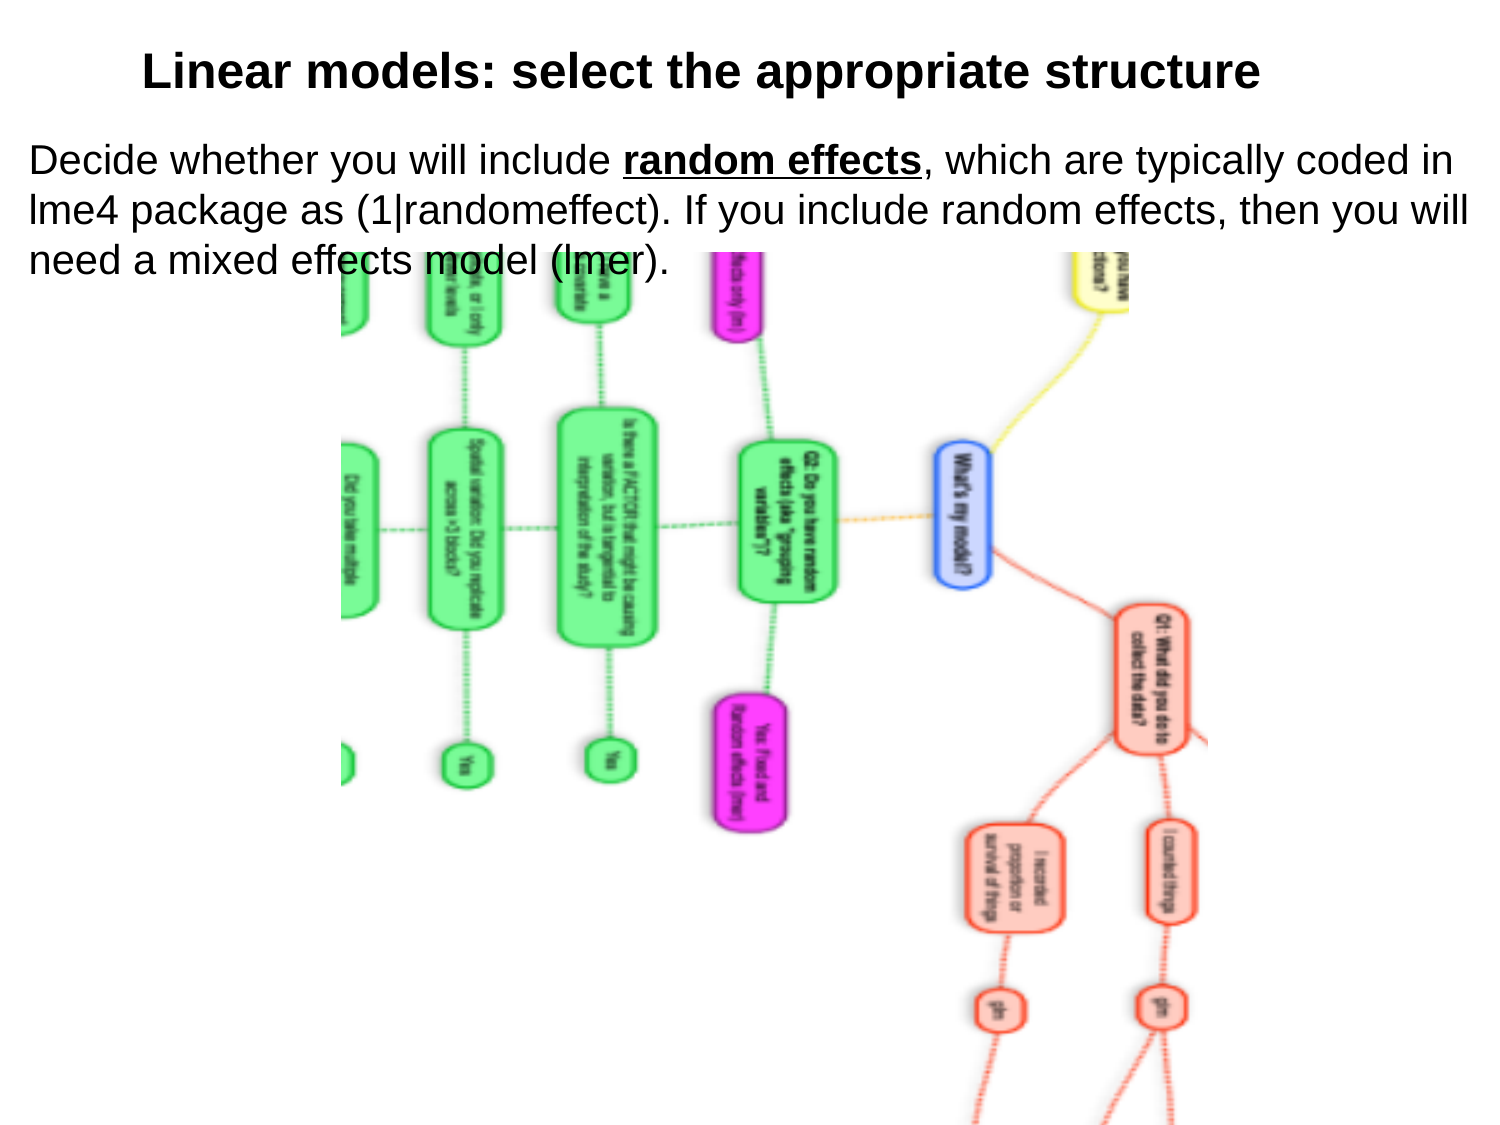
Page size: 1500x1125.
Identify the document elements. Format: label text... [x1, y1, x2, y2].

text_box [340, 193, 1287, 1125]
text_box Linear models: select the appropriate structure [126, 31, 1393, 106]
text_box Decide whether you will include random effects, which are typically coded in lme4 package as (1|randomeffect). If you include random effects, then you will need a mixed effects model (lmer). [13, 125, 1500, 291]
